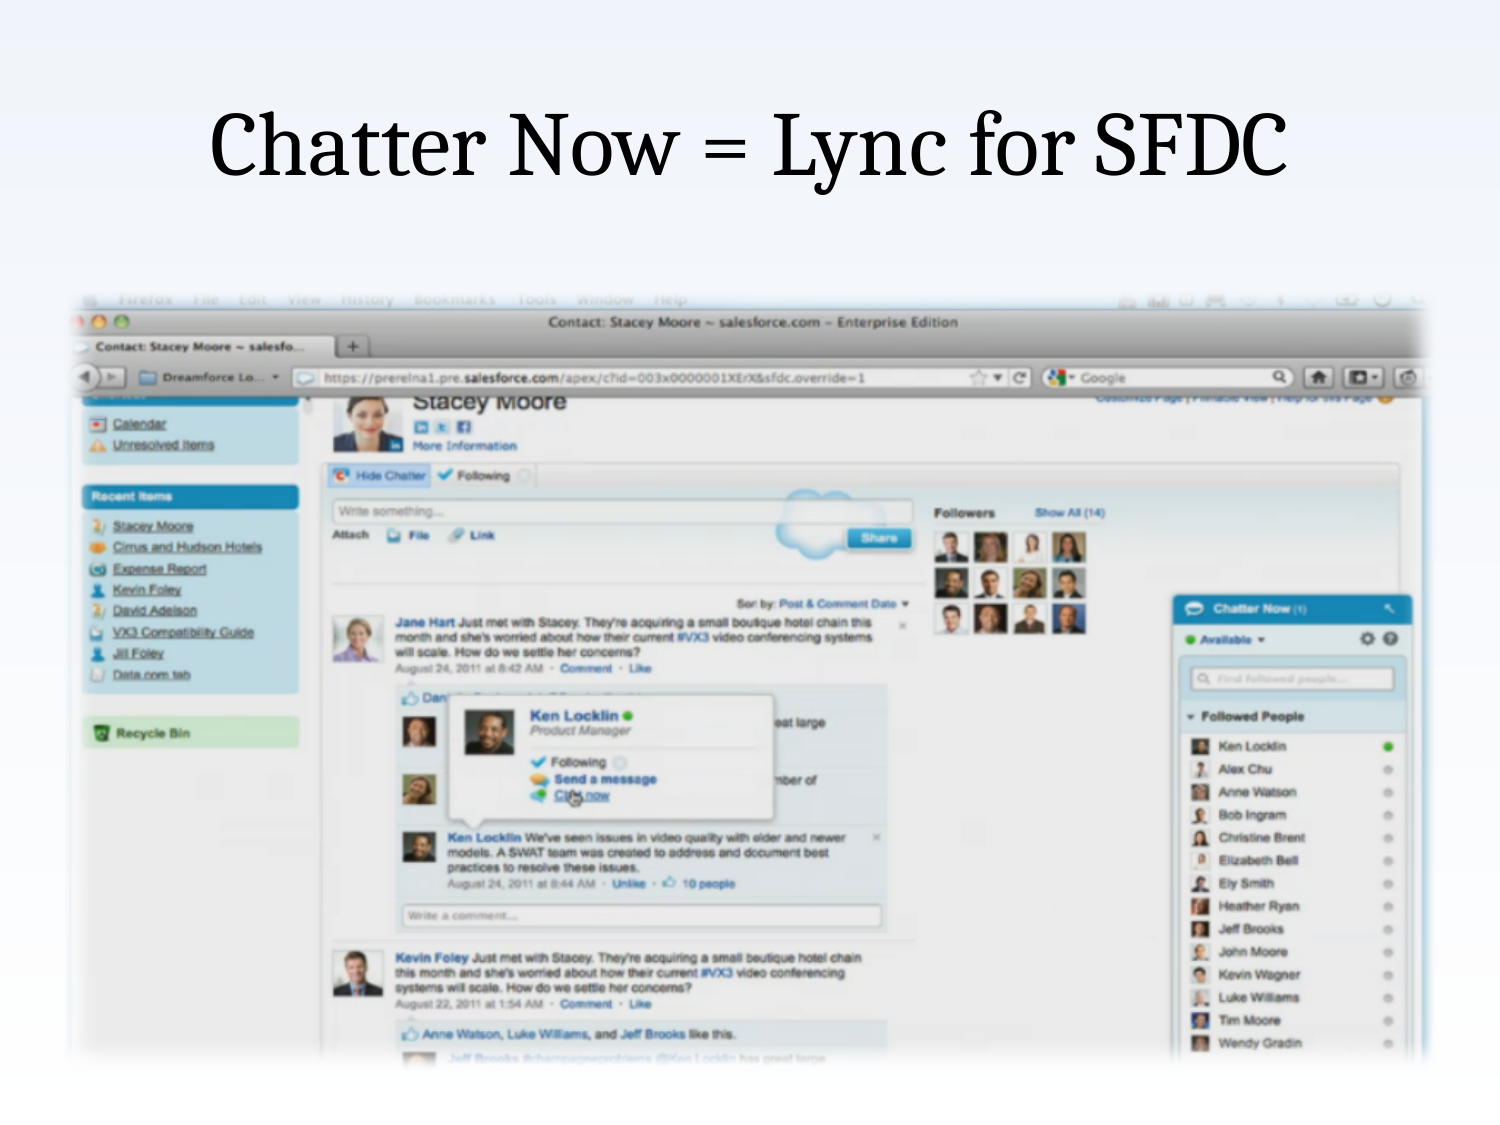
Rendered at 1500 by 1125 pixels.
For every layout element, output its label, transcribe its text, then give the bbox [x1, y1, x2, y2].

title Chatter Now = Lync for SFDC [75, 45, 1425, 233]
picture [64, 290, 1439, 1071]
